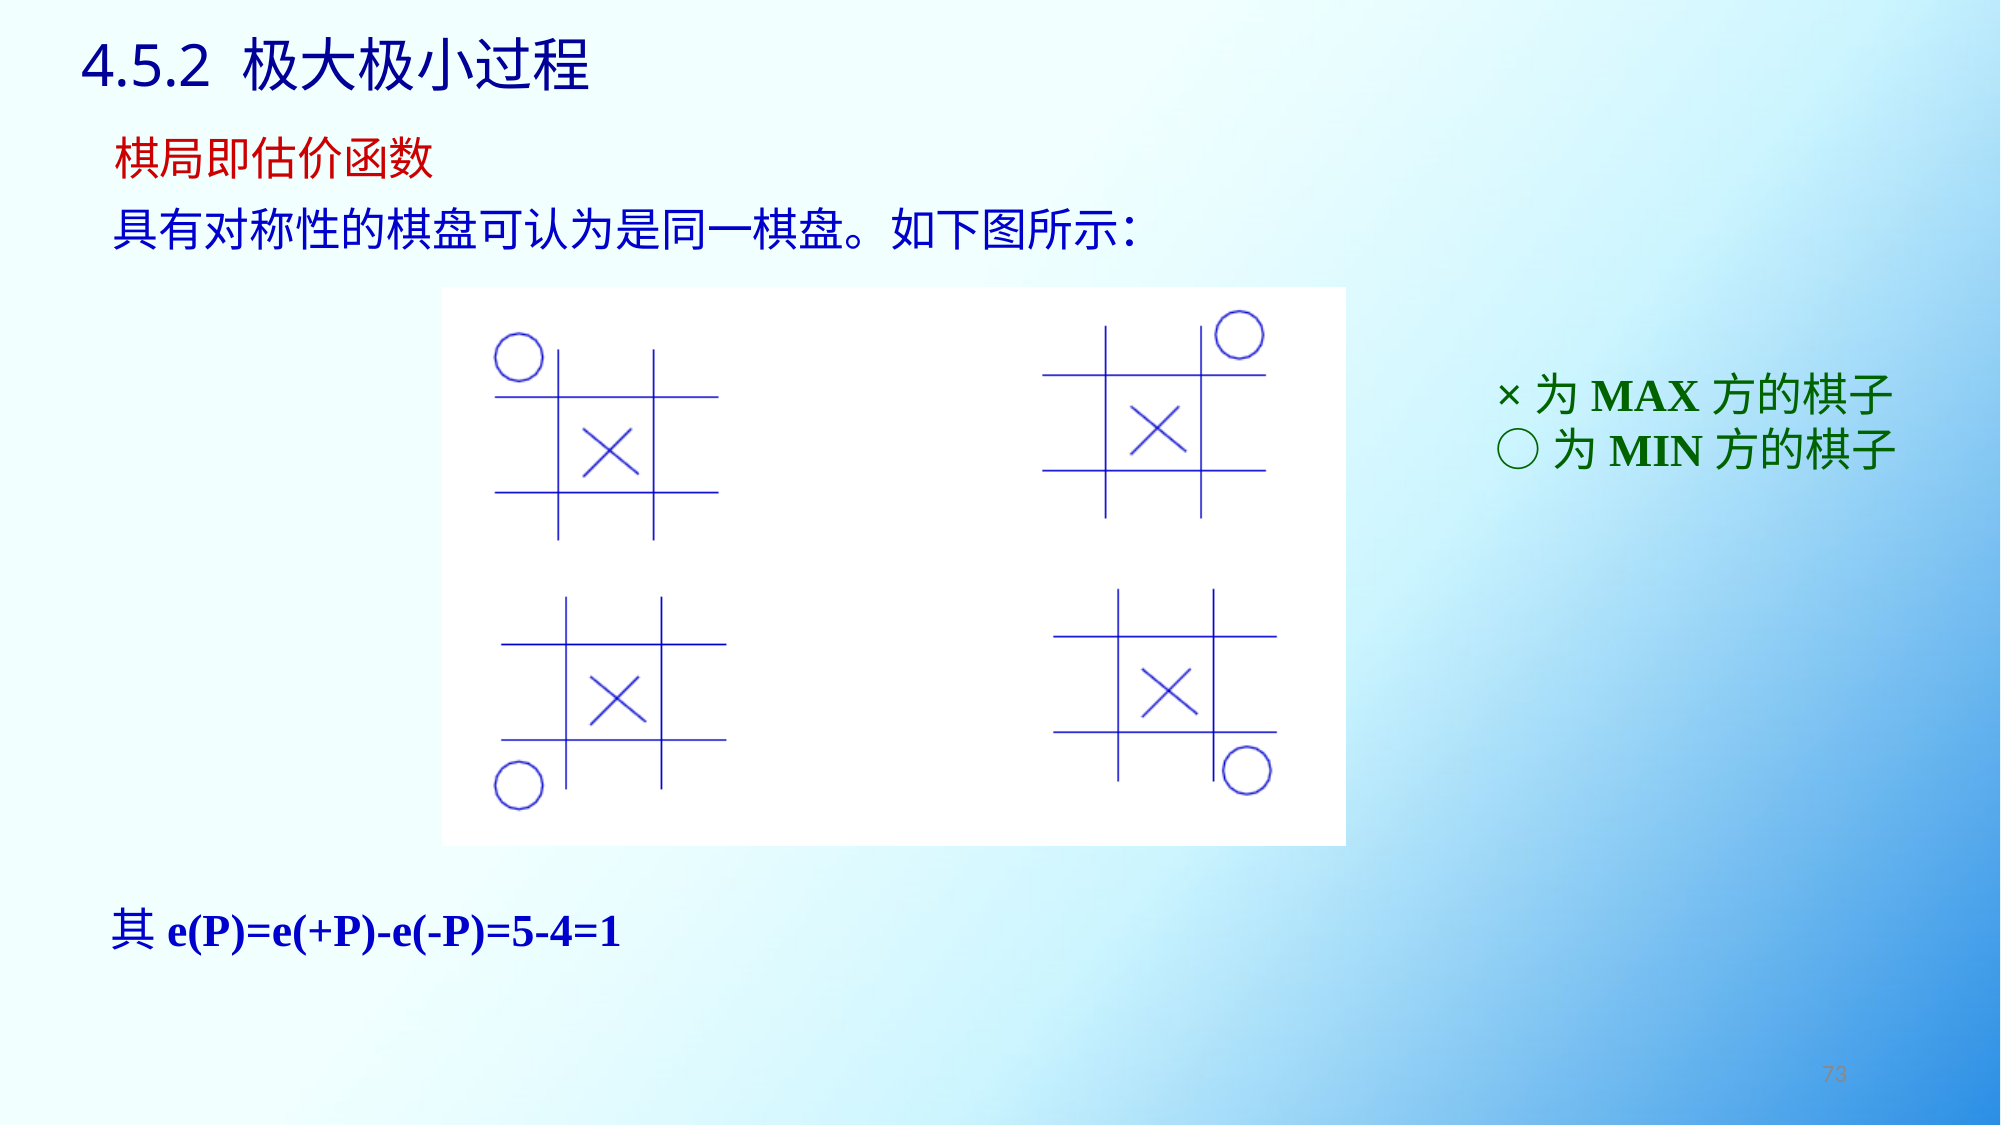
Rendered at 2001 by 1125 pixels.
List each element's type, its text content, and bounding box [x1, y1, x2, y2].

text_box 具有对称性的棋盘可认为是同一棋盘。如下图所示： [97, 192, 1944, 263]
text_box ×为MAX方的棋子 ○为MIN方的棋子 [1480, 358, 1935, 484]
slide_number 73 [1412, 1042, 1863, 1103]
picture [0, 0, 2001, 1125]
text_box 其e(P)=e(+P)-e(-P)=5-4=1 [95, 893, 637, 963]
text_box 4.5.2 极大极小过程 [66, 21, 606, 106]
text_box 棋局即估价函数 [99, 122, 450, 192]
